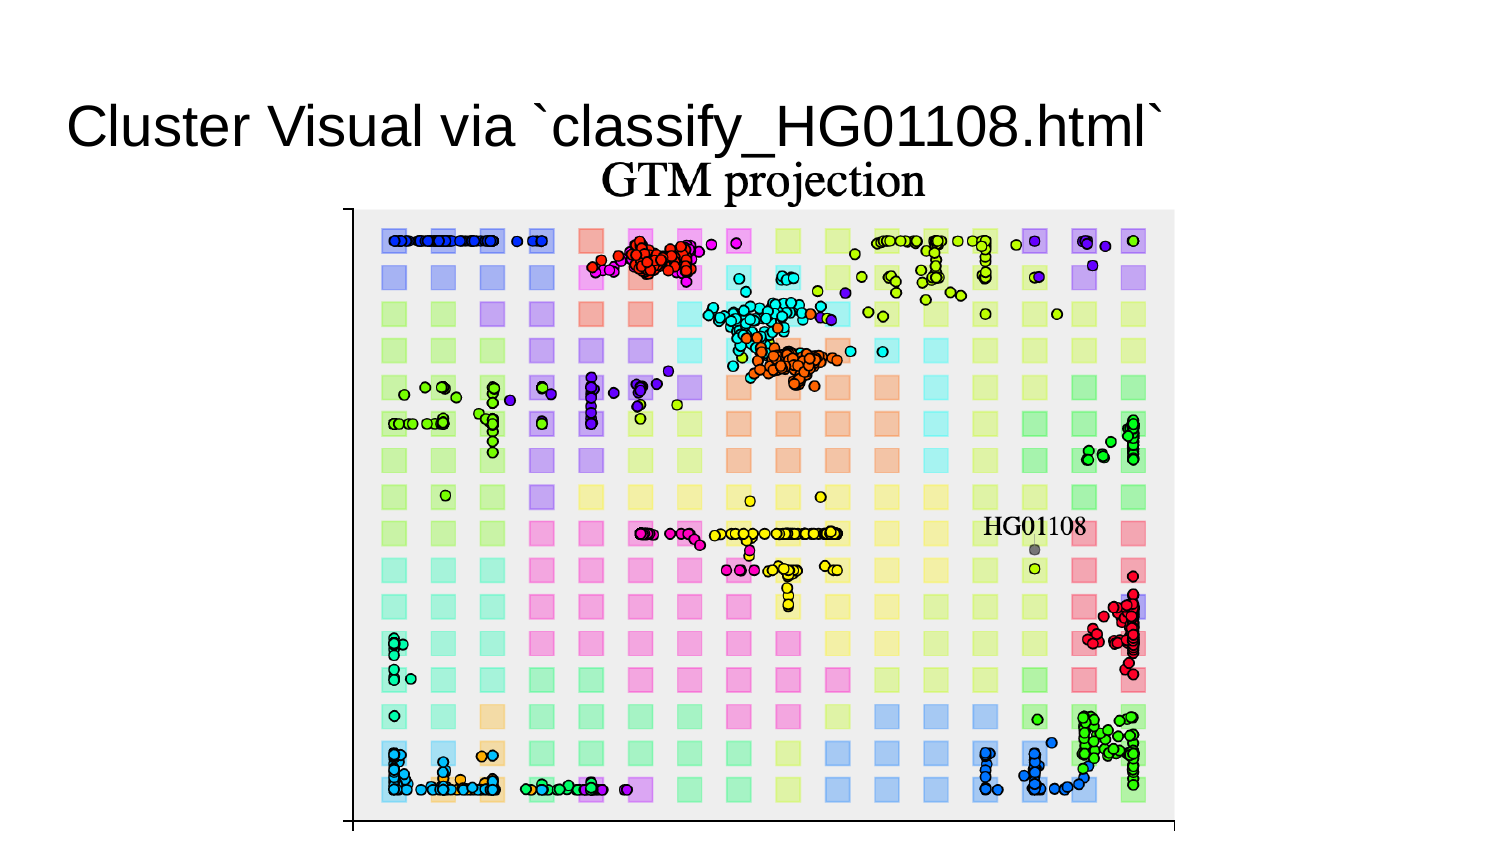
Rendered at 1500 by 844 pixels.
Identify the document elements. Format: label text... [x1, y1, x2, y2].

title Cluster Visual via `classify_HG01108.html` [51, 72, 1449, 167]
picture [306, 134, 1194, 844]
